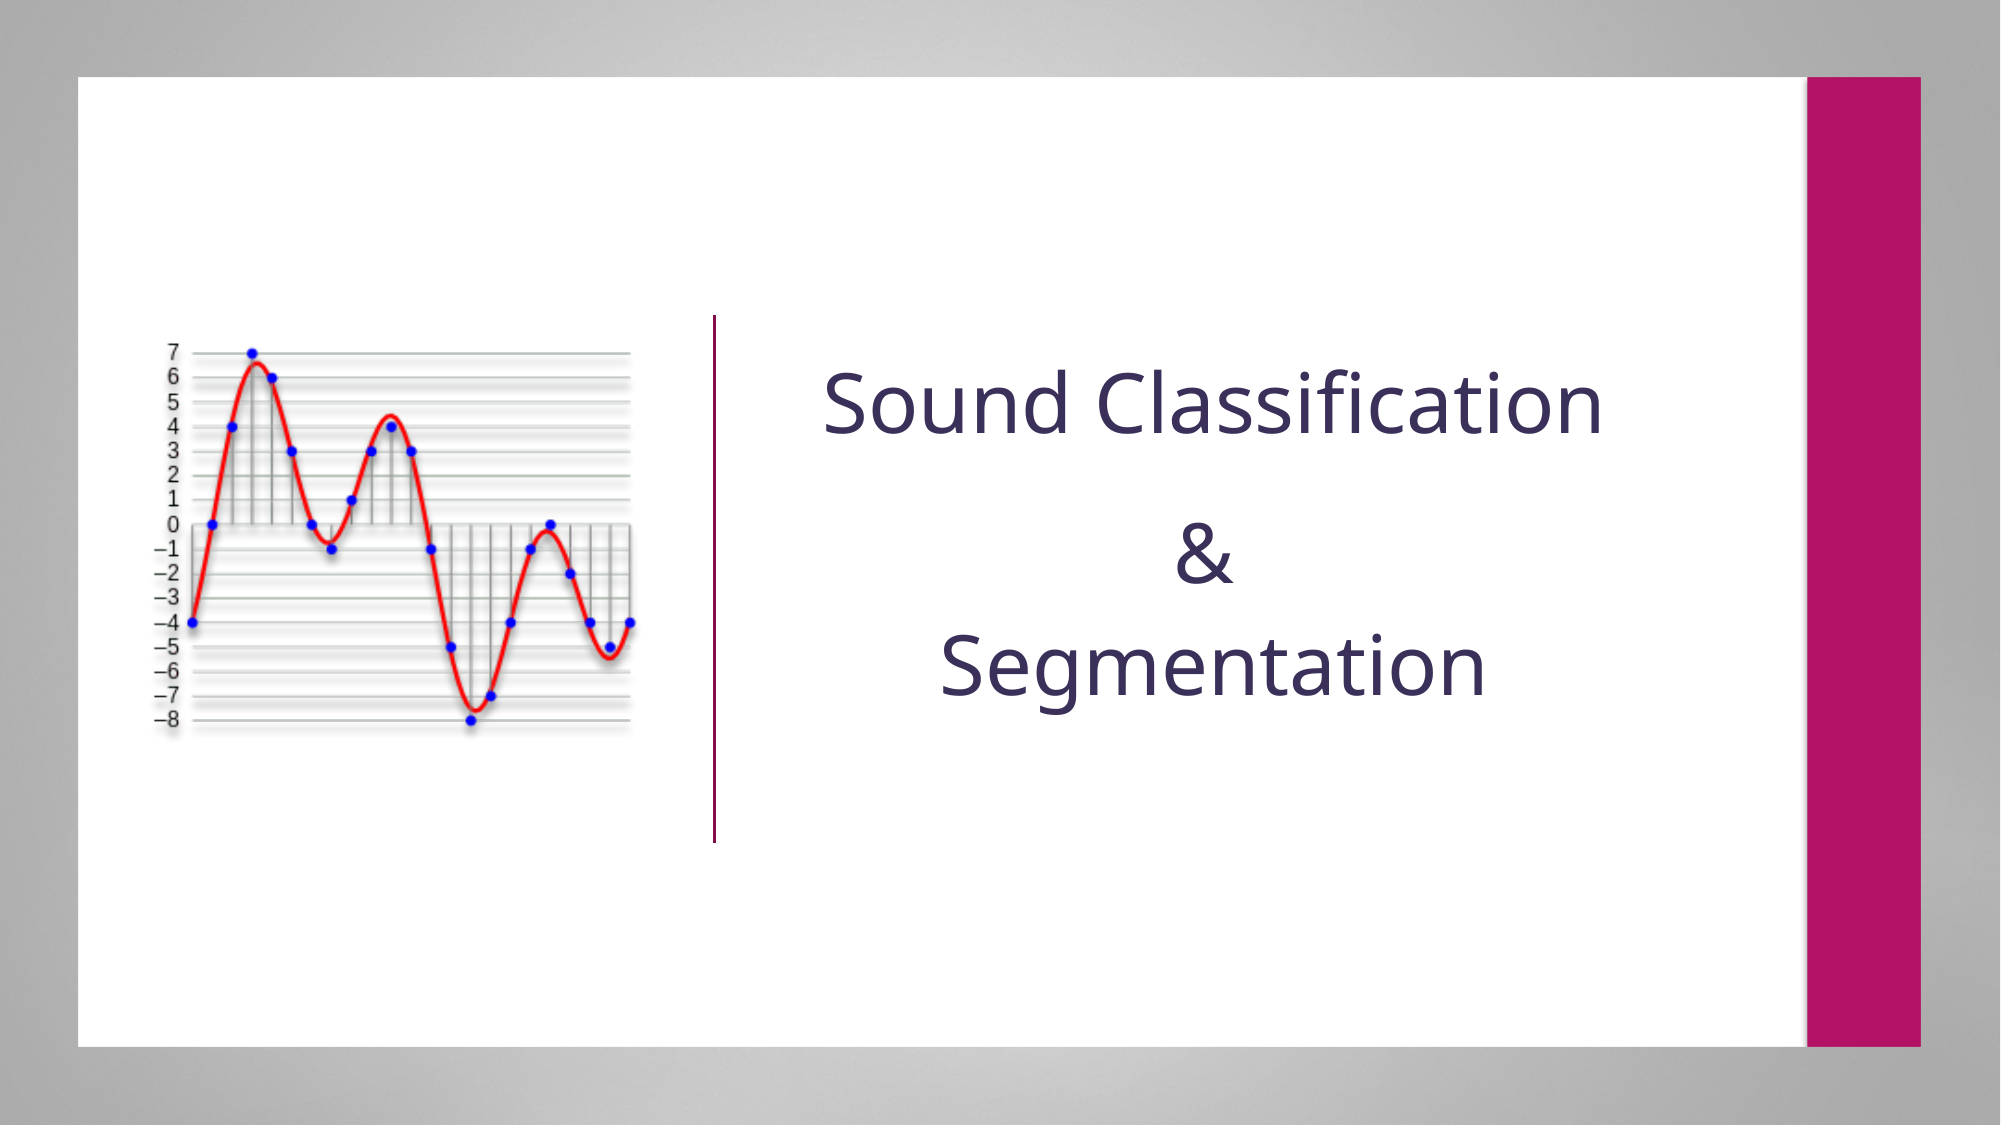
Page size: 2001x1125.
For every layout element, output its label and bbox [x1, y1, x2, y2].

text_box [0, 0, 2000, 1125]
picture [112, 329, 668, 746]
